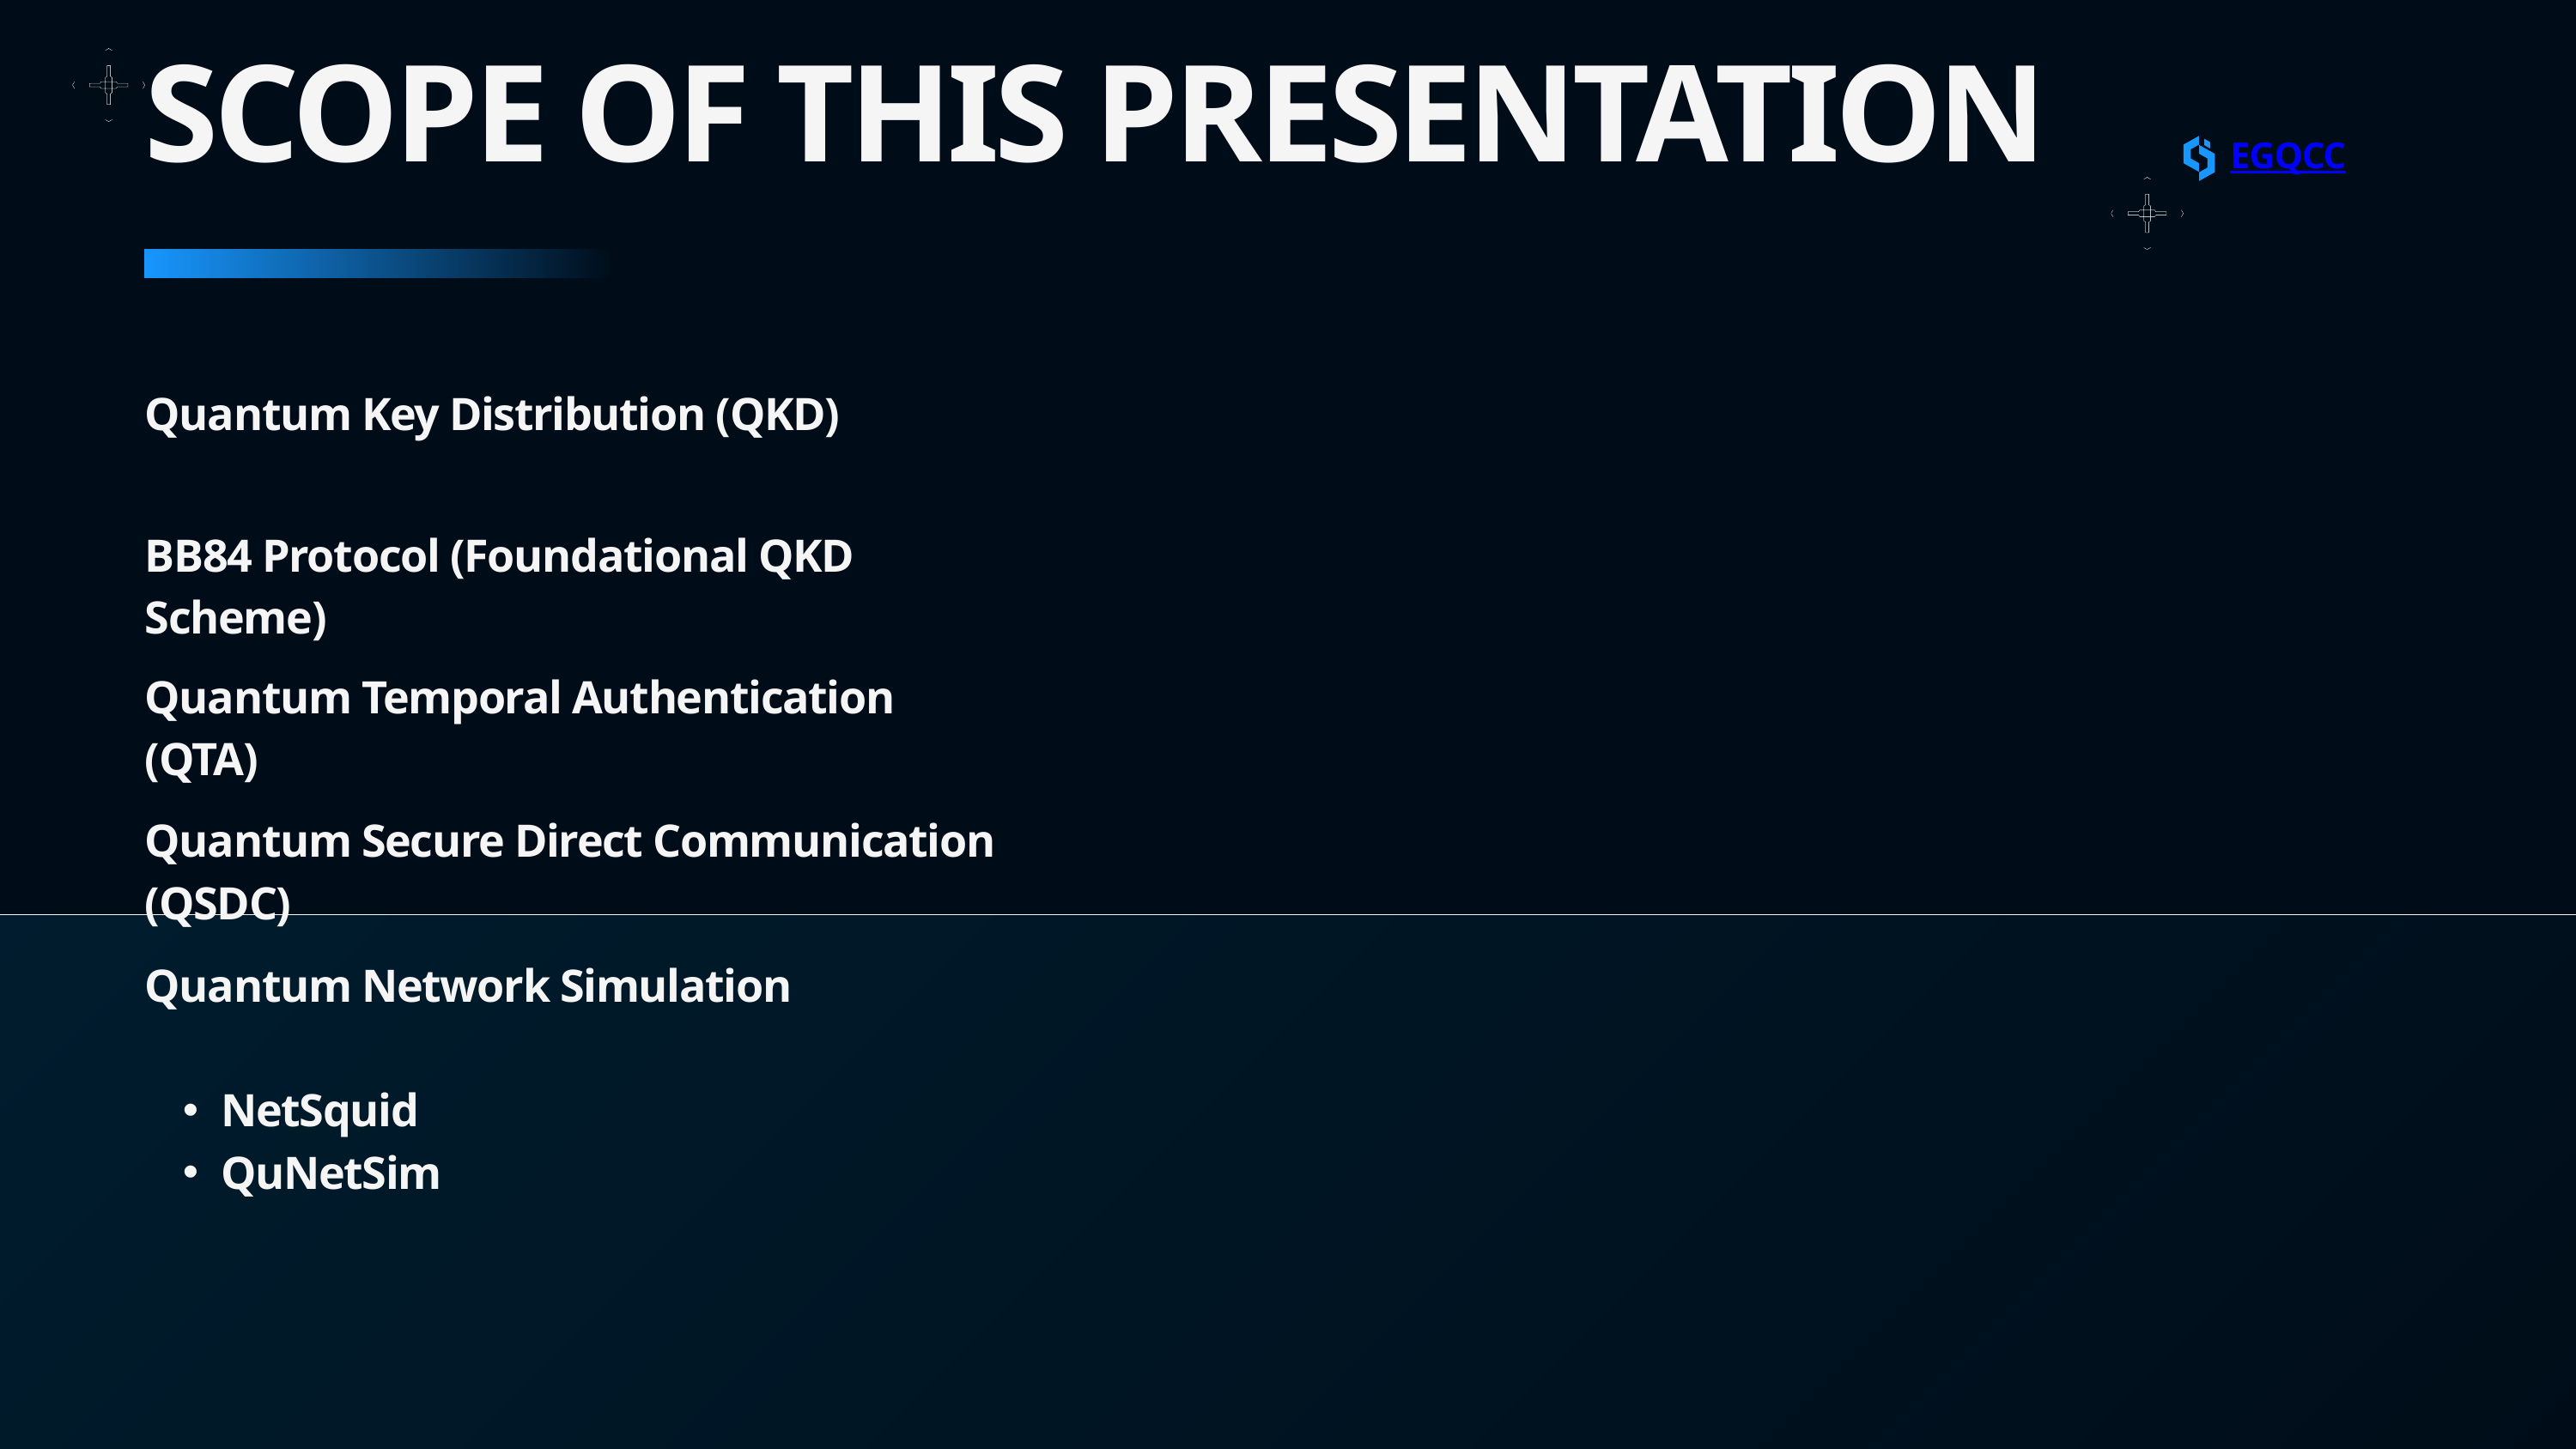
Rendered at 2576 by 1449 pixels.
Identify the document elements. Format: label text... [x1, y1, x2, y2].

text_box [0, 0, 2576, 915]
text_box Quantum Network Simulation NetSquid QuNetSim [144, 948, 902, 1262]
text_box Quantum Secure Direct Communication (QSDC) [144, 925, 1063, 930]
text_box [144, 249, 612, 279]
